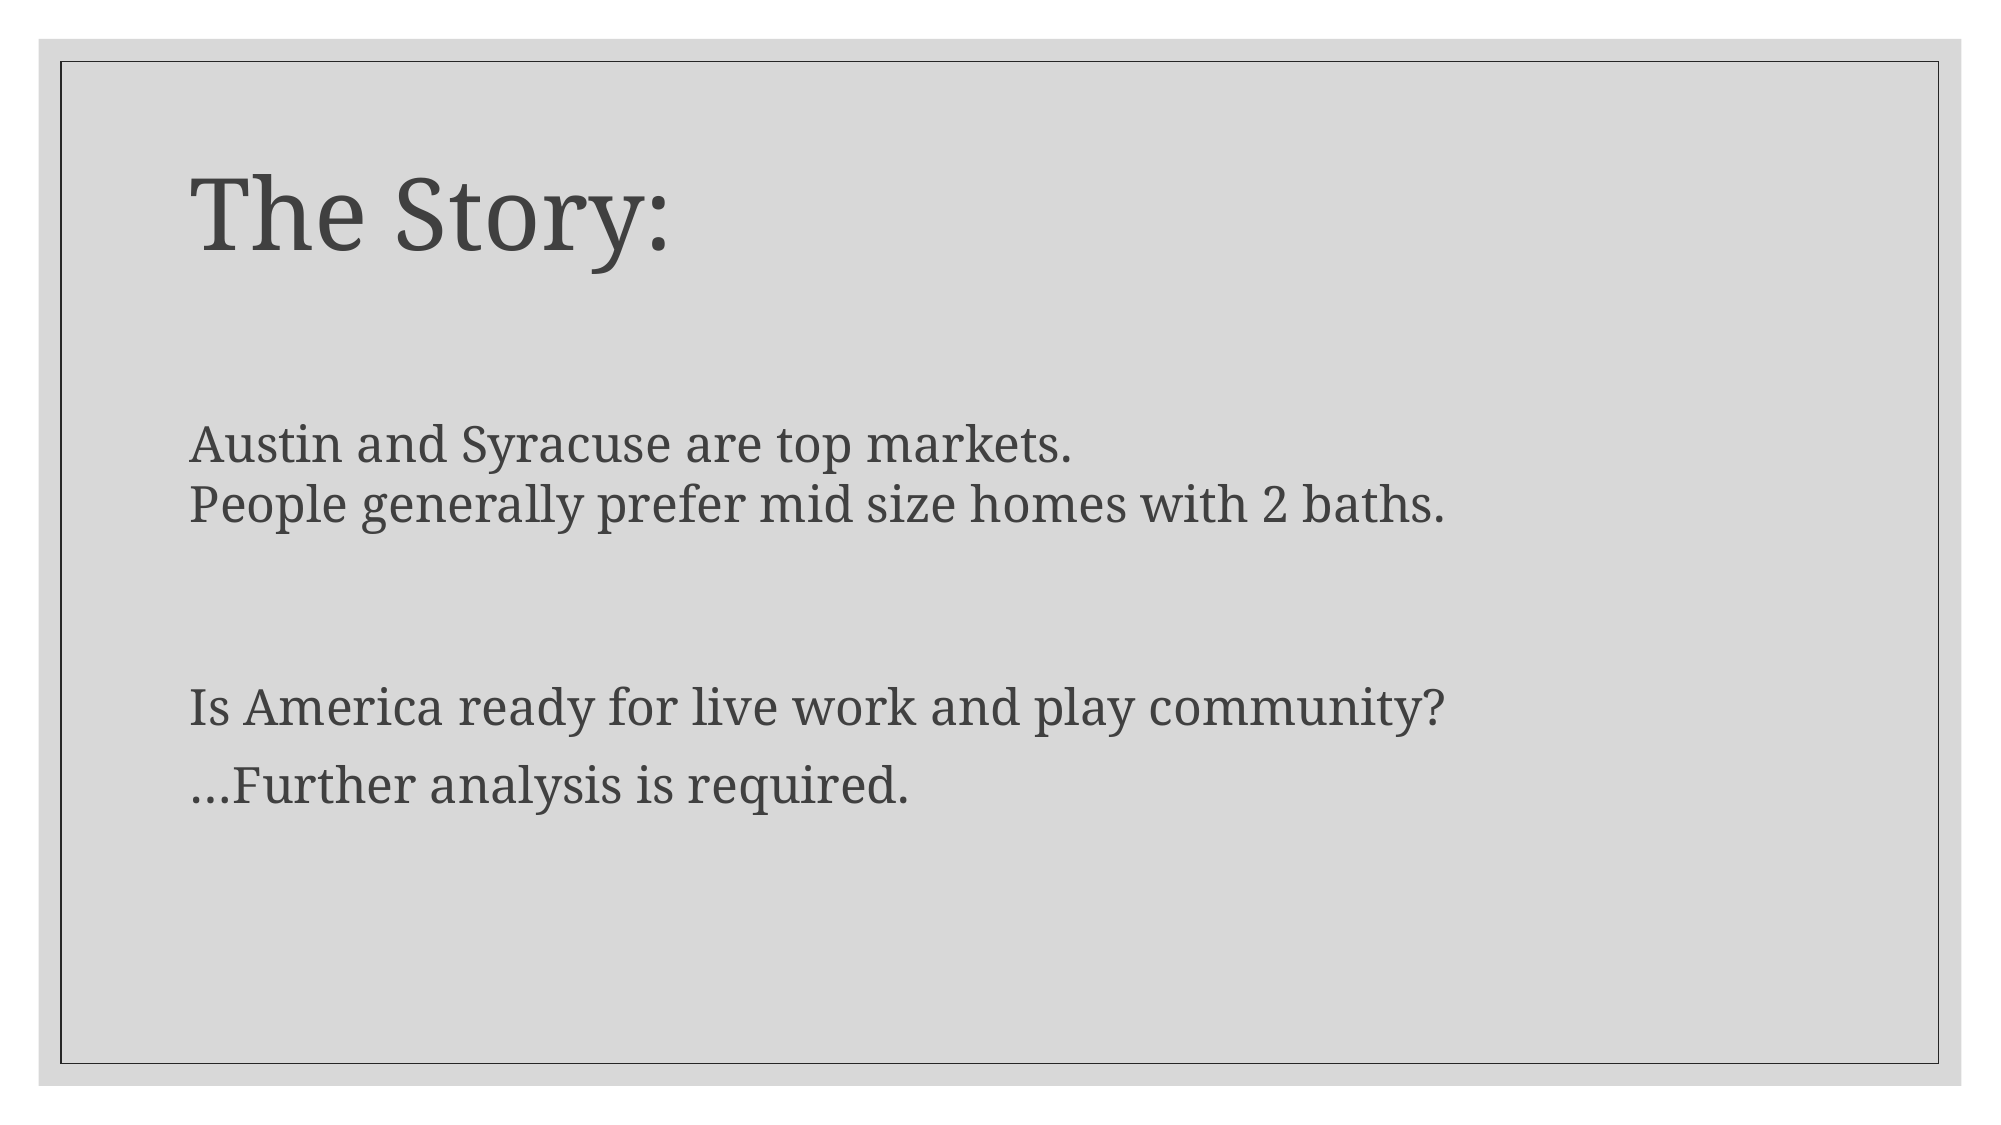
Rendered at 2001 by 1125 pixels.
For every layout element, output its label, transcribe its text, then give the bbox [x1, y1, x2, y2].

list Austin and Syracuse are top markets. People generally prefer mid size homes with 2 baths. Is America ready for live work and play community? …Further analysis is required. [174, 345, 1825, 977]
title The Story: [174, 105, 1825, 331]
